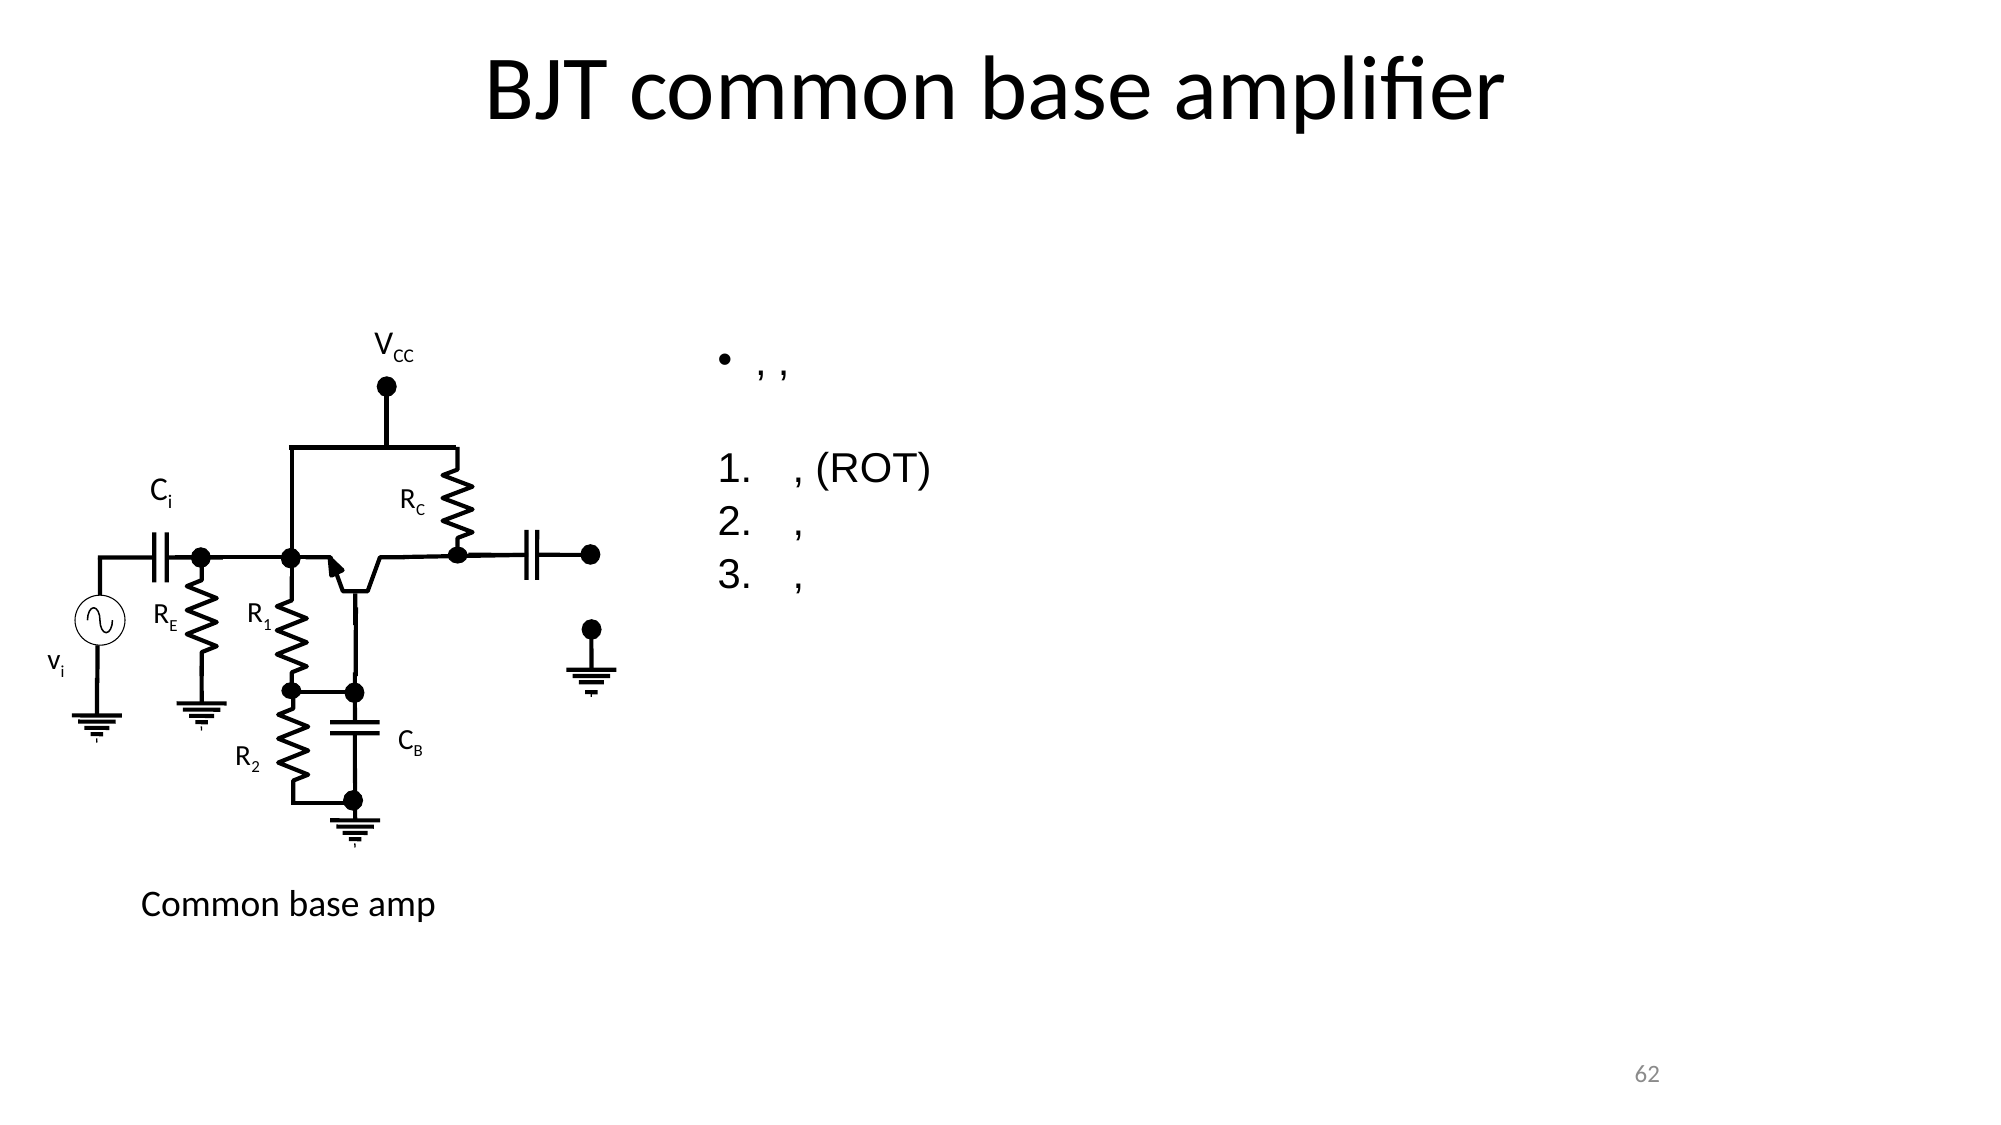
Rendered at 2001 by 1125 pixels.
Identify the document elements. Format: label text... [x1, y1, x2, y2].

slide_number 62 [1325, 1042, 1675, 1103]
title BJT common base amplifier [54, 18, 1938, 162]
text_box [32, 313, 617, 932]
